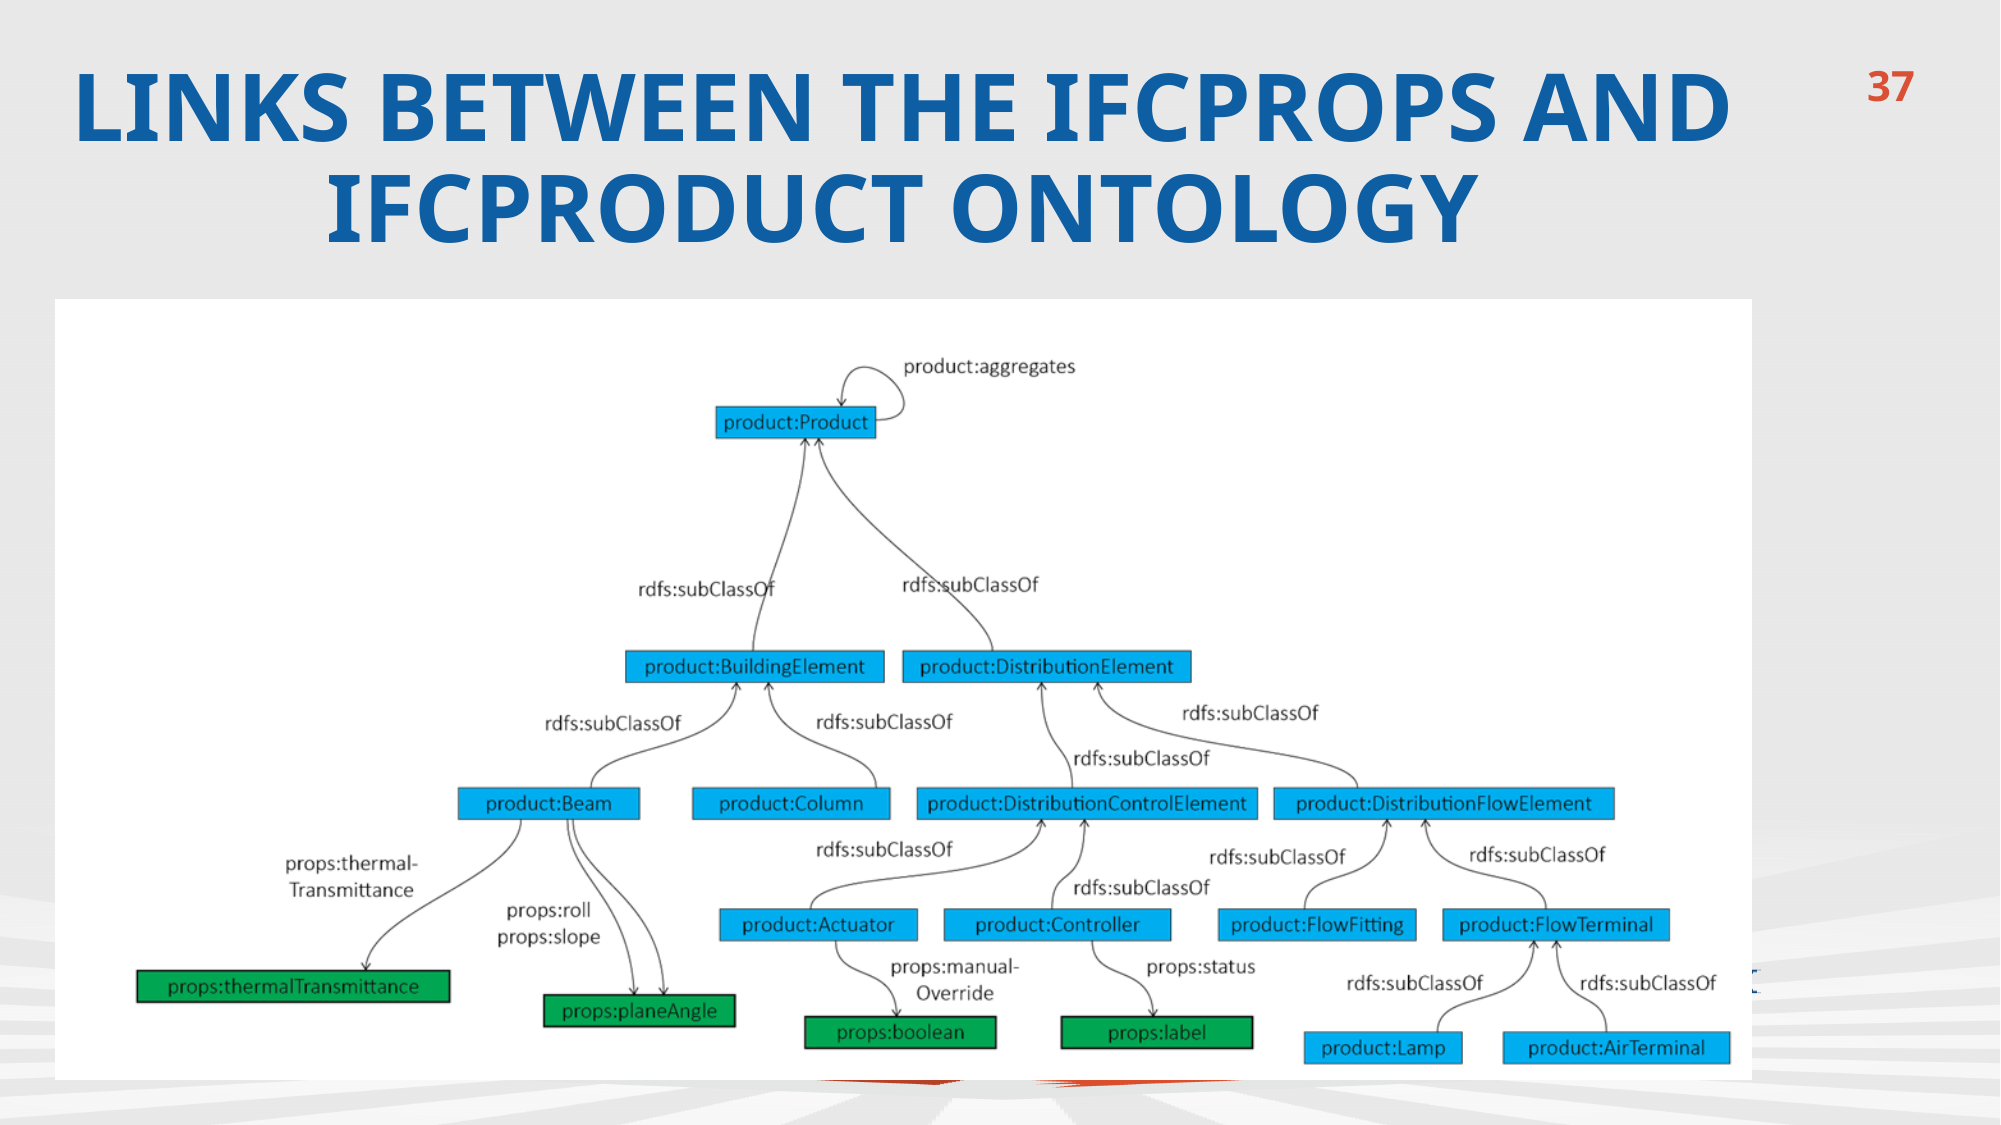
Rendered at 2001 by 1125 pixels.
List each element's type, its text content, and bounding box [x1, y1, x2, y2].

slide_number 37 [1839, 51, 1943, 126]
picture [0, 0, 2001, 1125]
title Links between the IFCPROPS and IFCPRODUCT ontology [40, 52, 1766, 271]
